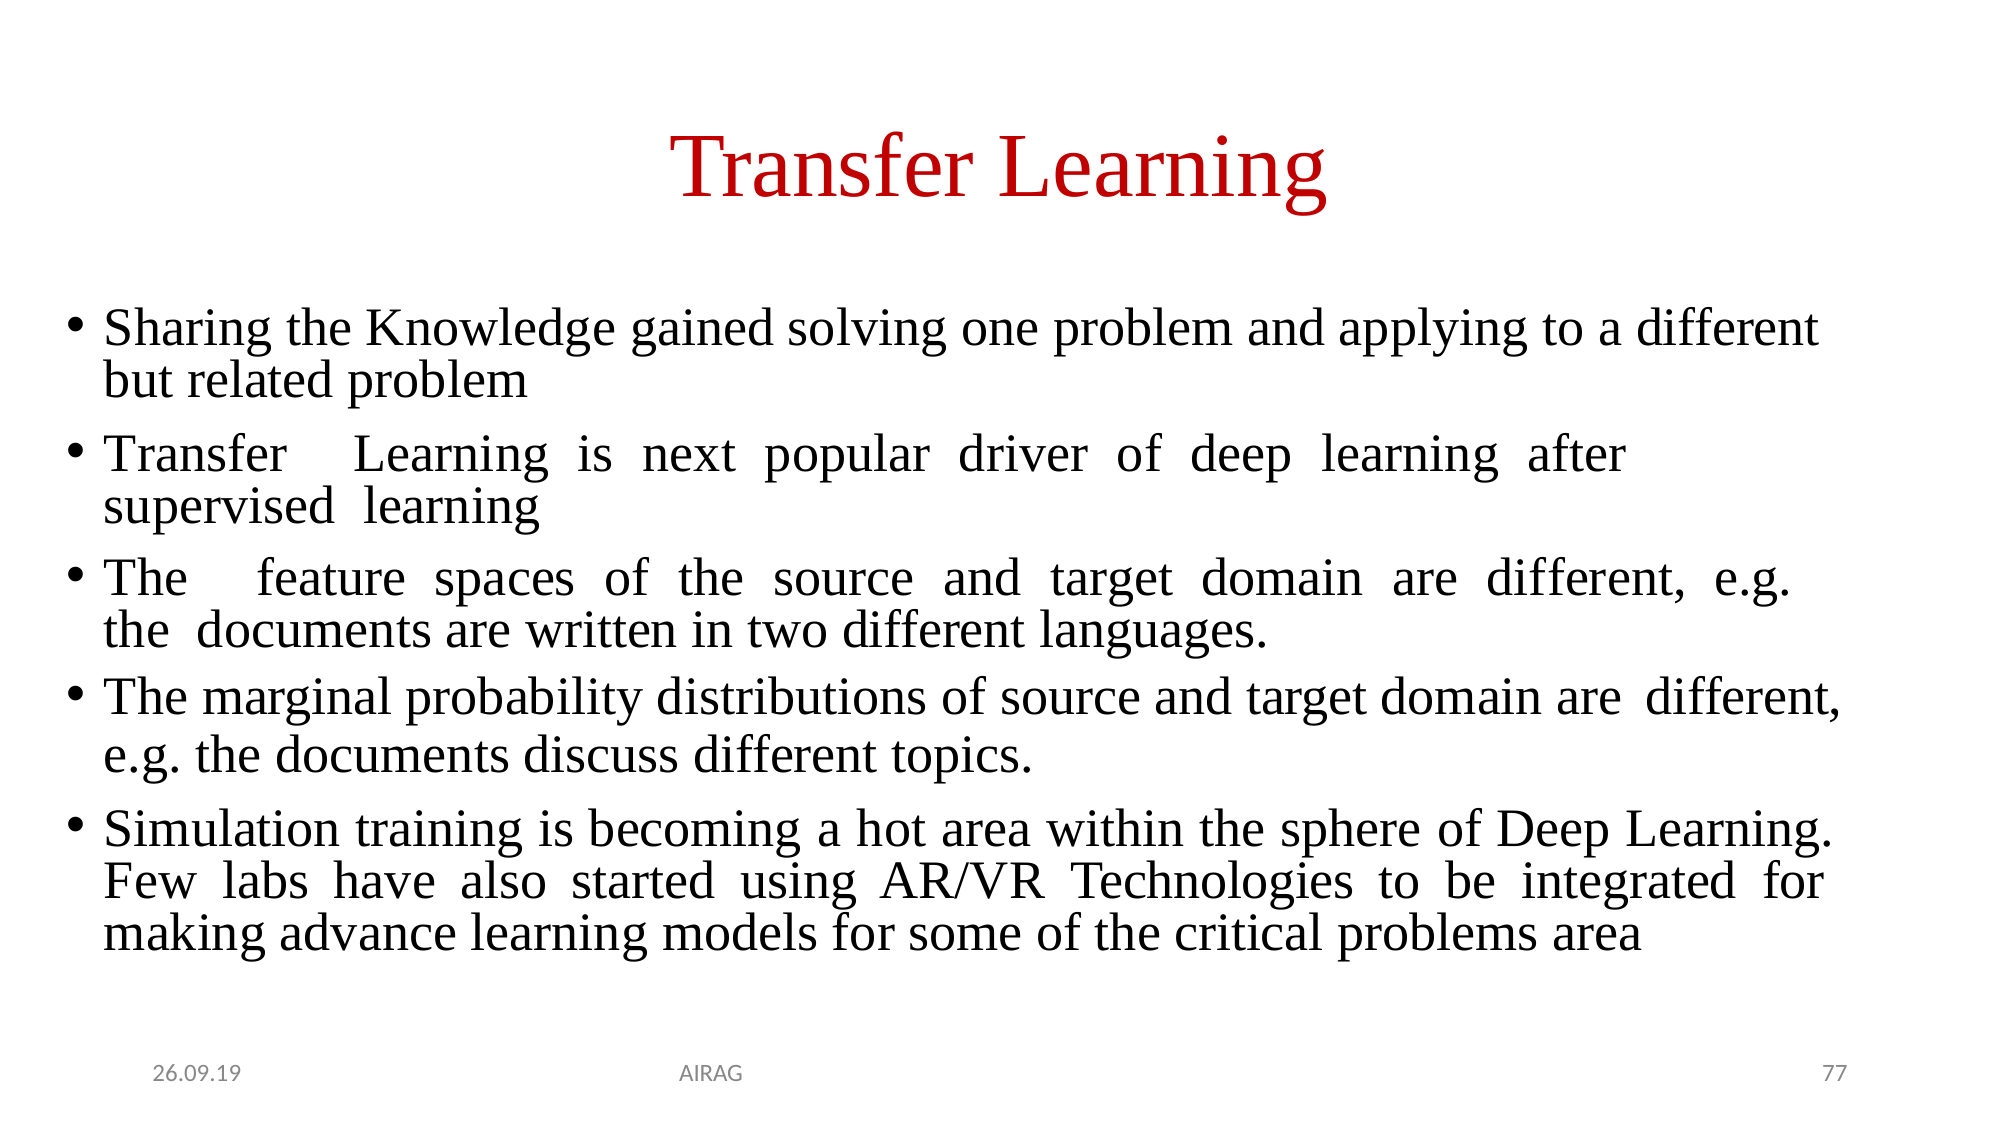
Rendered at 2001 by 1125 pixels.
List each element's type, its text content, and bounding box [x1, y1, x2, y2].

slide_number 77 [1817, 1060, 1852, 1090]
slide_number AIRAG [677, 1060, 1323, 1090]
footer 26.09.19 [150, 1060, 264, 1090]
text_box Sharing the Knowledge gained solving one problem and applying to a different but related problem Transfer Learning is next popular driver of deep learning after supervised learning The feature spaces of the source and target domain are different, e.g. the documents are written in two different languages. The marginal probability distributions of source and target domain are different, e.g. the documents discuss different topics. Simulation training is becoming a hot area within the sphere of Deep Learning. Few labs have also started using AR/VR Technologies to be integrated for making advance learning models for some of the critical problems area [64, 289, 1851, 961]
title Transfer Learning [667, 102, 1333, 289]
